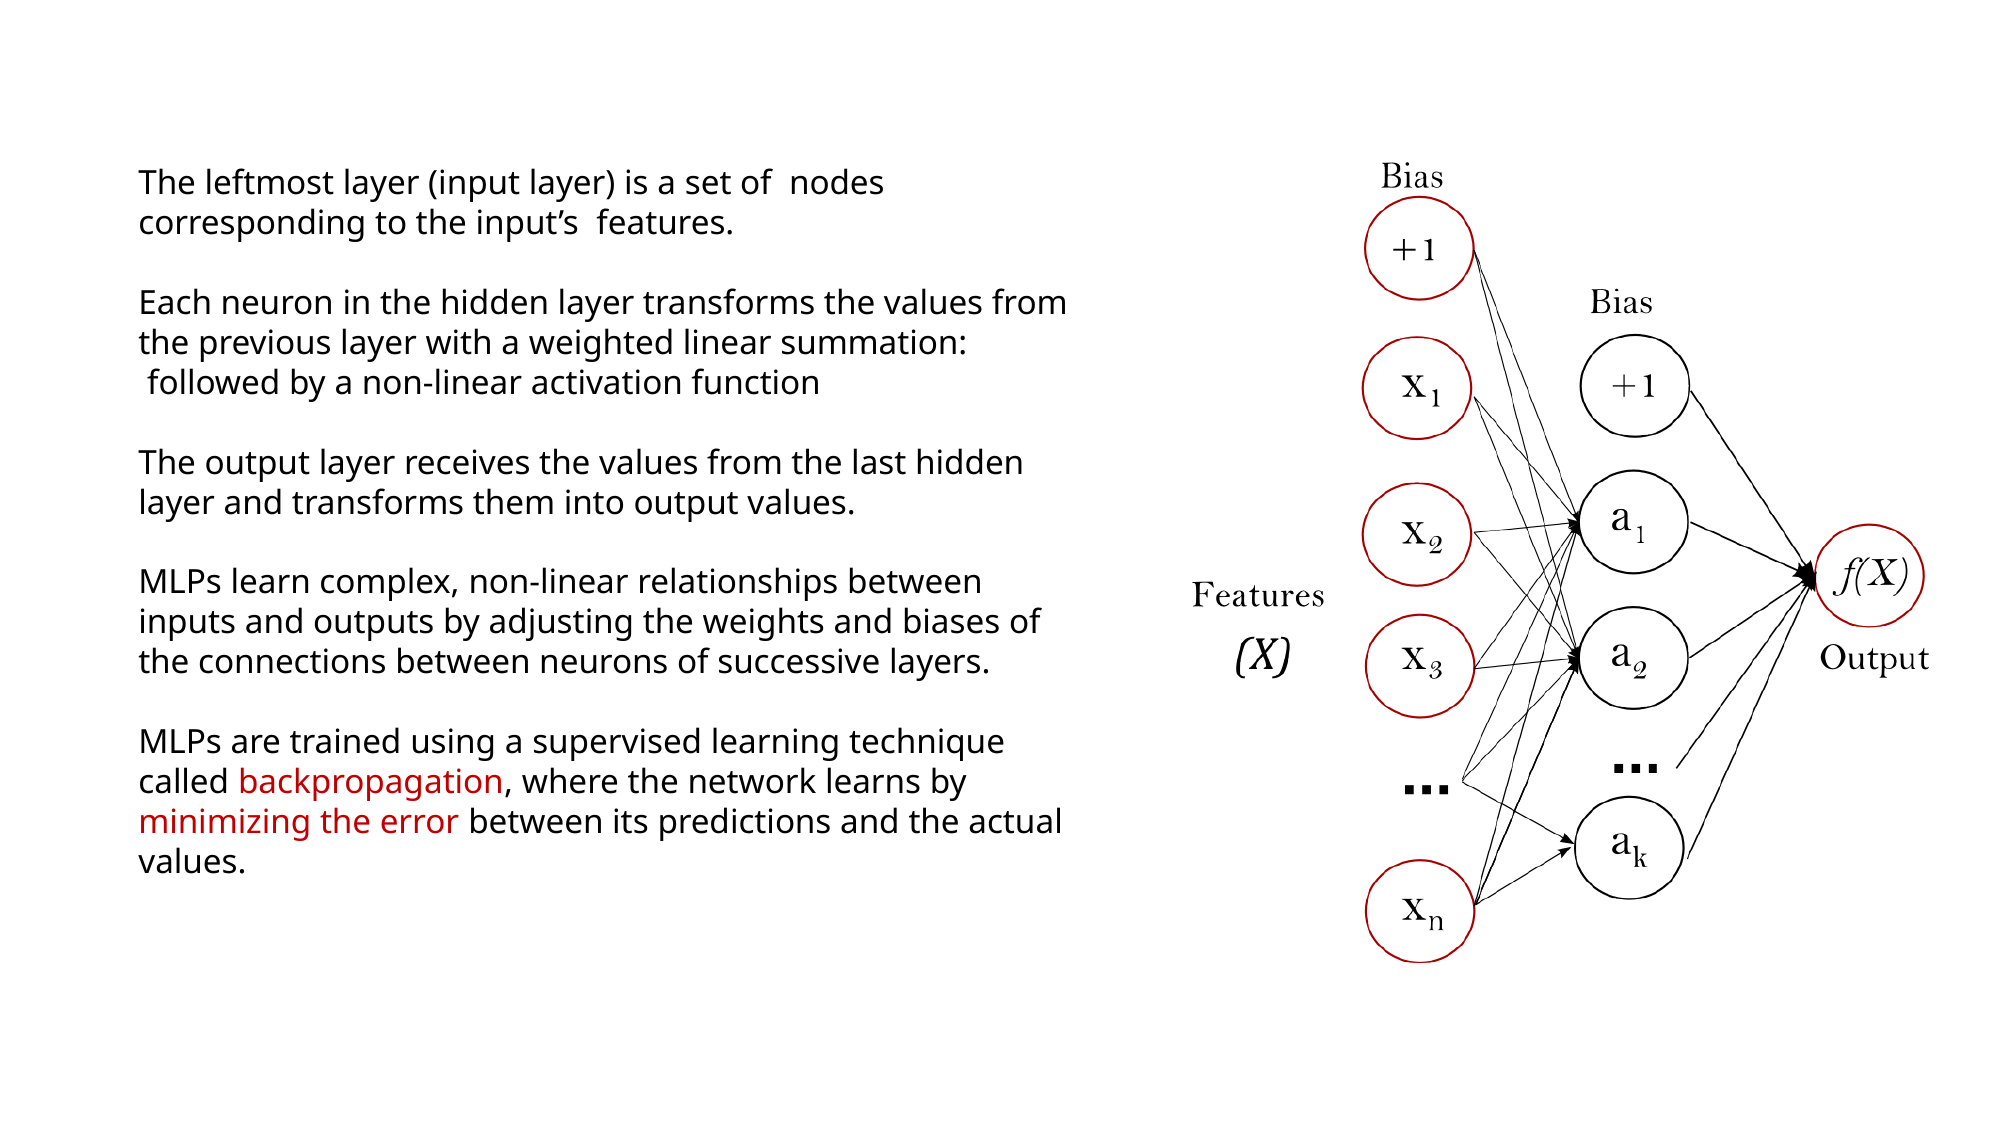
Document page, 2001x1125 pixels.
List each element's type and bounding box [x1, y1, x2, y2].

picture [1191, 161, 1930, 964]
